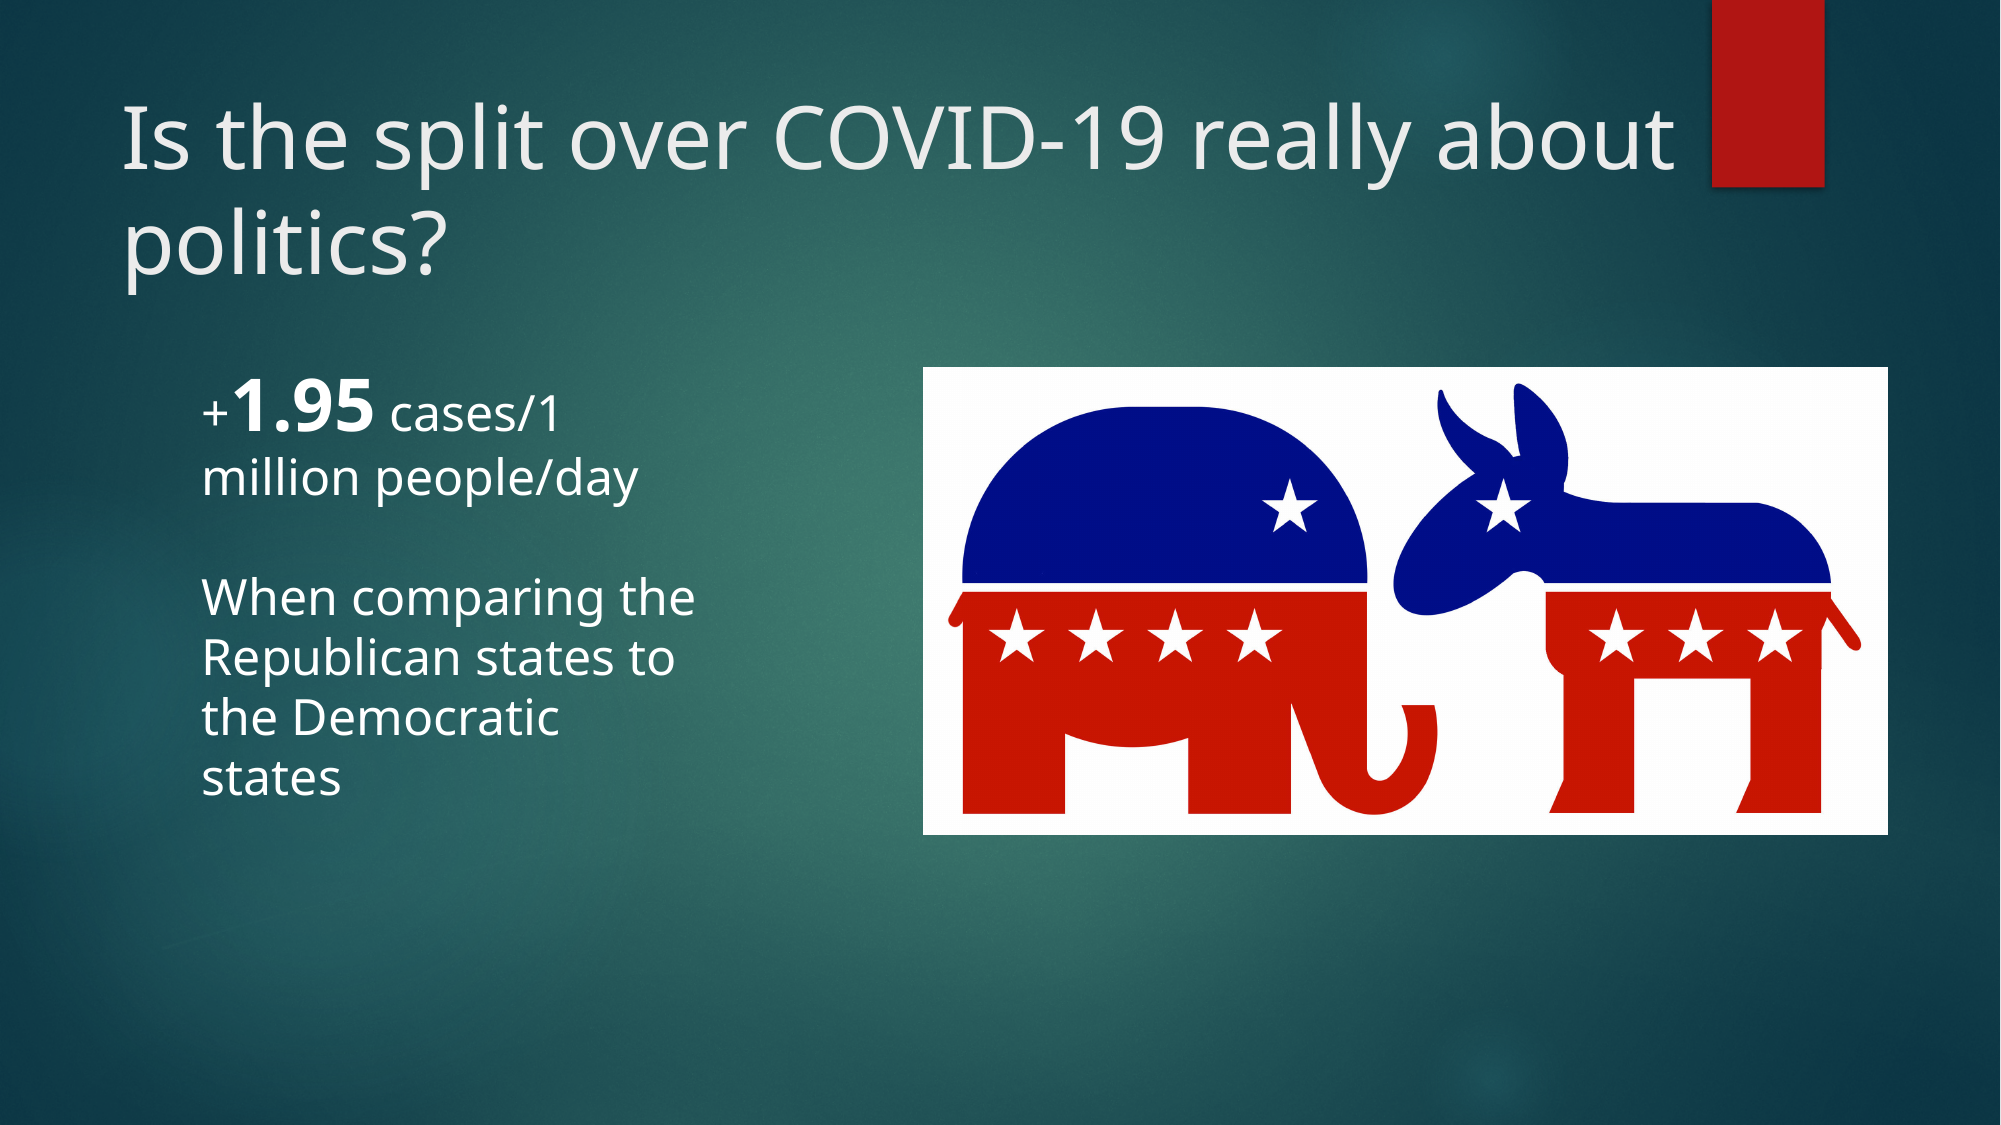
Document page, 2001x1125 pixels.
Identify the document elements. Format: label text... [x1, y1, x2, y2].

text_box +1.95 cases/1 million people/day When comparing the Republican states to the Democratic states [186, 343, 725, 835]
picture [0, 0, 2001, 1125]
title Is the split over COVID-19 really about politics? [106, 74, 1868, 304]
